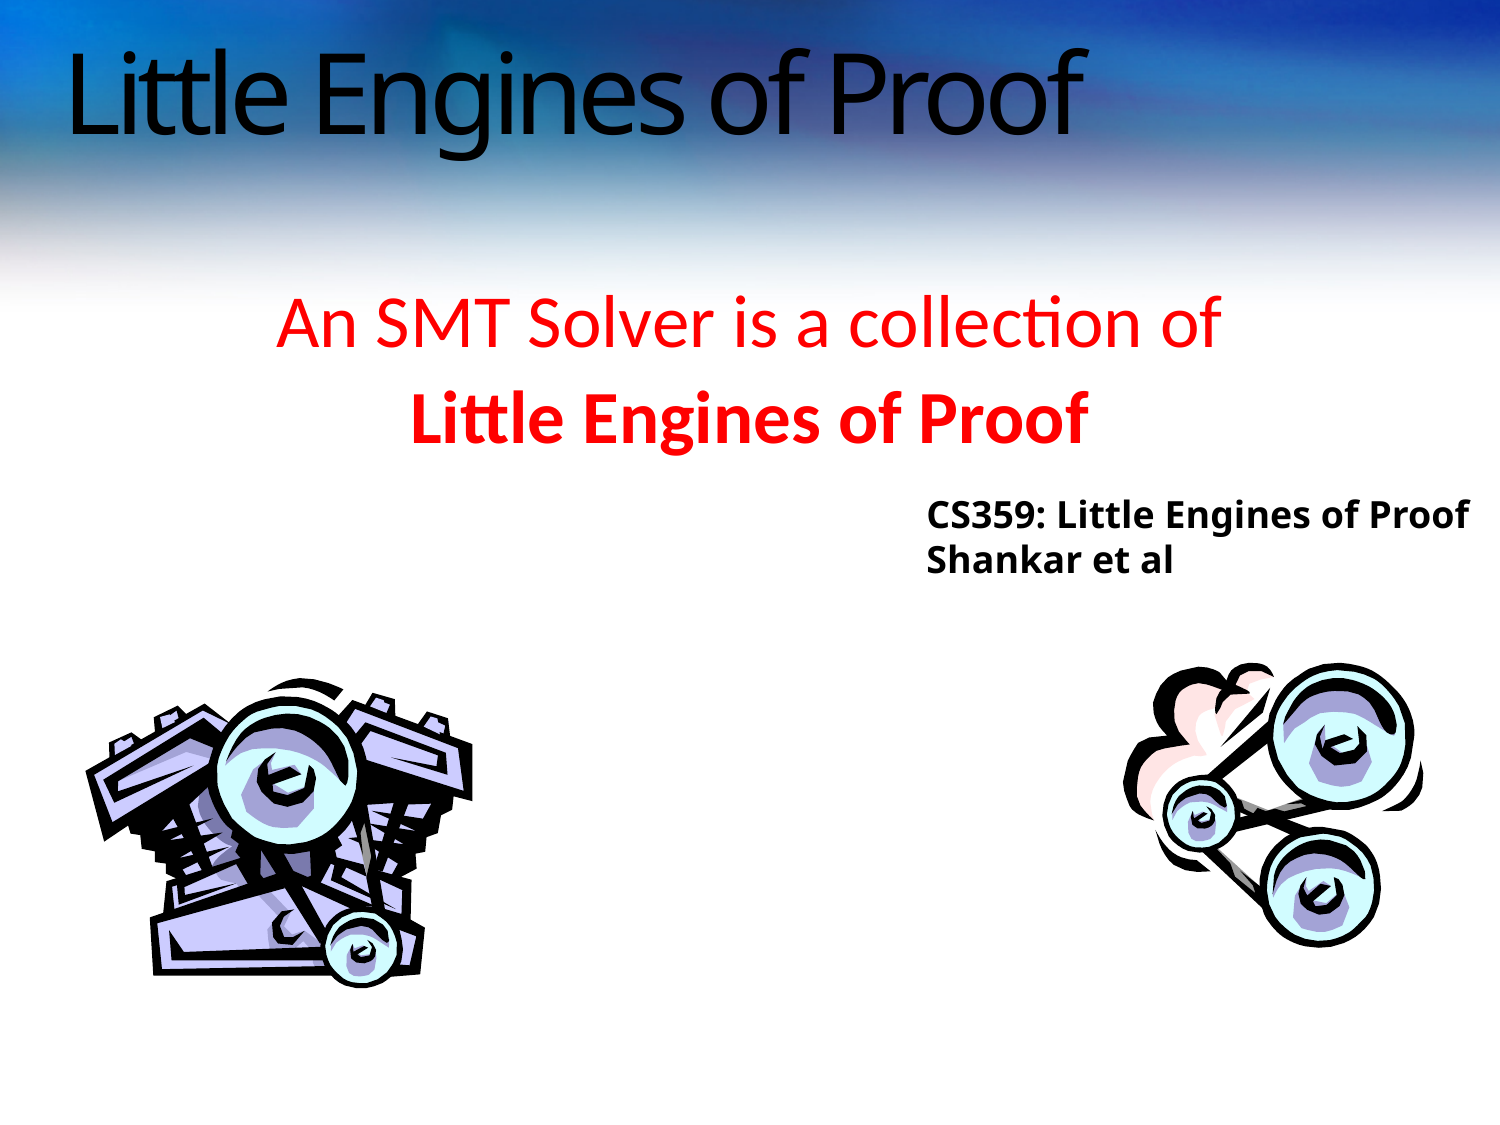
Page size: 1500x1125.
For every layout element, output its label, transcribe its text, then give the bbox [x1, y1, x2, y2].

title Little Engines of Proof [62, 37, 1438, 148]
picture [0, 0, 1500, 1125]
text_box CS359: Little Engines of Proof Shankar et al [911, 484, 1485, 589]
list An SMT Solver is a collection of Little Engines of Proof [62, 282, 1438, 646]
